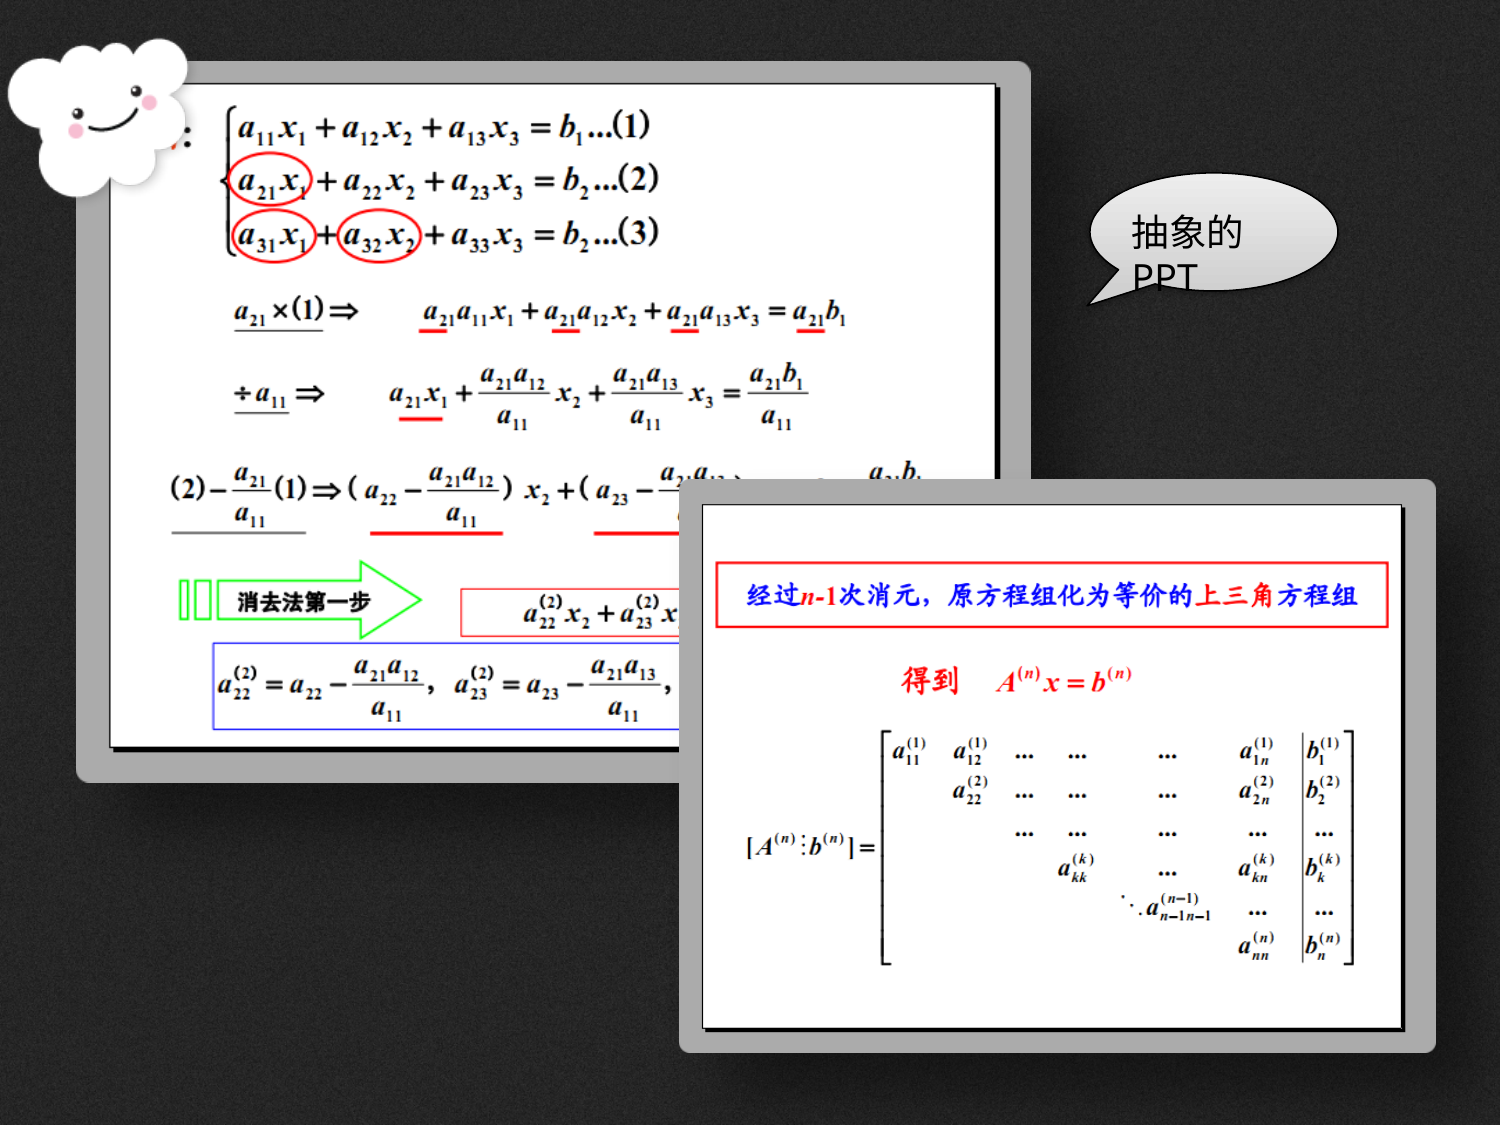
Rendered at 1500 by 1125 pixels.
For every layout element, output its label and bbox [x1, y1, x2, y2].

text_box [1089, 172, 1339, 292]
picture [0, 0, 1500, 1125]
